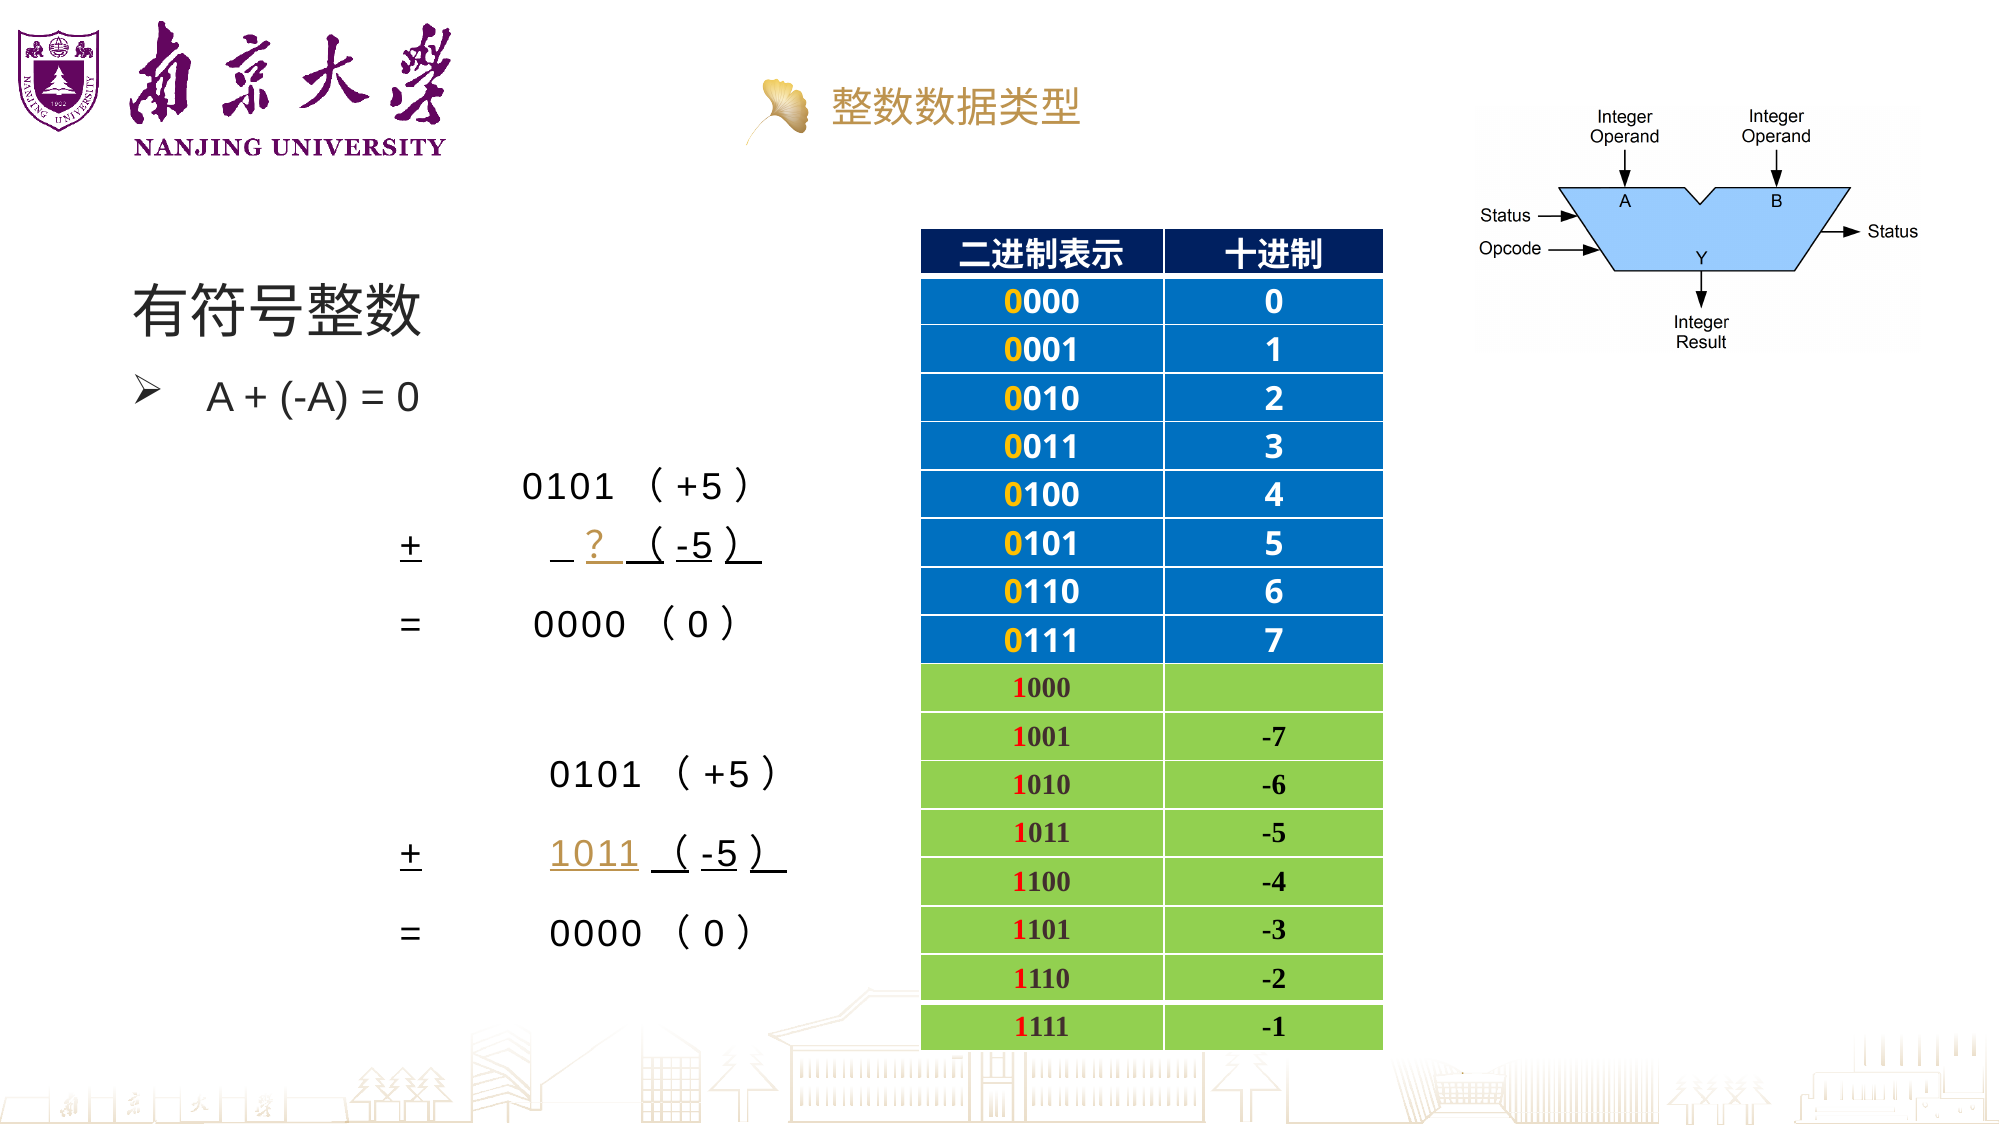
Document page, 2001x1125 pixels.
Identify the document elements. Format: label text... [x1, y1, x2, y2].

table_cell 6 [1165, 568, 1383, 614]
picture [1475, 106, 1921, 353]
table_cell 1 [1165, 325, 1383, 372]
table_cell 1010 [921, 761, 1163, 808]
table_cell 0 [1165, 279, 1383, 324]
table_cell 0010 [921, 374, 1163, 421]
table_cell 4 [1165, 471, 1383, 517]
table_cell 7 [1165, 616, 1383, 663]
table_cell 0000 [921, 279, 1163, 324]
table_cell -4 [1165, 858, 1383, 905]
table_cell 0011 [921, 422, 1163, 469]
table_cell 0001 [921, 325, 1163, 372]
picture [18, 21, 451, 160]
table_cell 0100 [921, 471, 1163, 517]
table_cell 0110 [921, 568, 1163, 614]
table_cell 1110 [921, 955, 1163, 1000]
table_cell 1011 [921, 810, 1163, 856]
table_cell 3 [1165, 422, 1383, 469]
table_cell 1001 [921, 713, 1163, 760]
table_cell -2 [1165, 955, 1383, 1000]
table_cell 1000 [921, 664, 1163, 711]
table_cell -1 [1165, 1005, 1383, 1050]
table_cell 1100 [921, 858, 1163, 905]
table_cell [1165, 664, 1383, 711]
table_cell 5 [1165, 519, 1383, 566]
table_cell -3 [1165, 907, 1383, 953]
table_cell -7 [1165, 713, 1383, 760]
table_cell 1111 [921, 1005, 1163, 1050]
table_header 二进制表示 [921, 229, 1163, 273]
table_cell 0111 [921, 616, 1163, 663]
text_box 有符号整数 A + (-A) = 0 [116, 249, 919, 427]
table_cell 0101 [921, 519, 1163, 566]
text_box 0101（+5） + ？（-5） = 0000（0） 0101（+5） + 1011（-5） = 0000（0） [234, 441, 851, 1091]
table_cell -6 [1165, 761, 1383, 808]
table_cell -5 [1165, 810, 1383, 856]
text_box 整数数据类型 [816, 73, 1226, 139]
table_header 十进制 [1165, 229, 1383, 273]
table_cell 2 [1165, 374, 1383, 421]
table_cell 1101 [921, 907, 1163, 953]
picture [731, 64, 830, 169]
